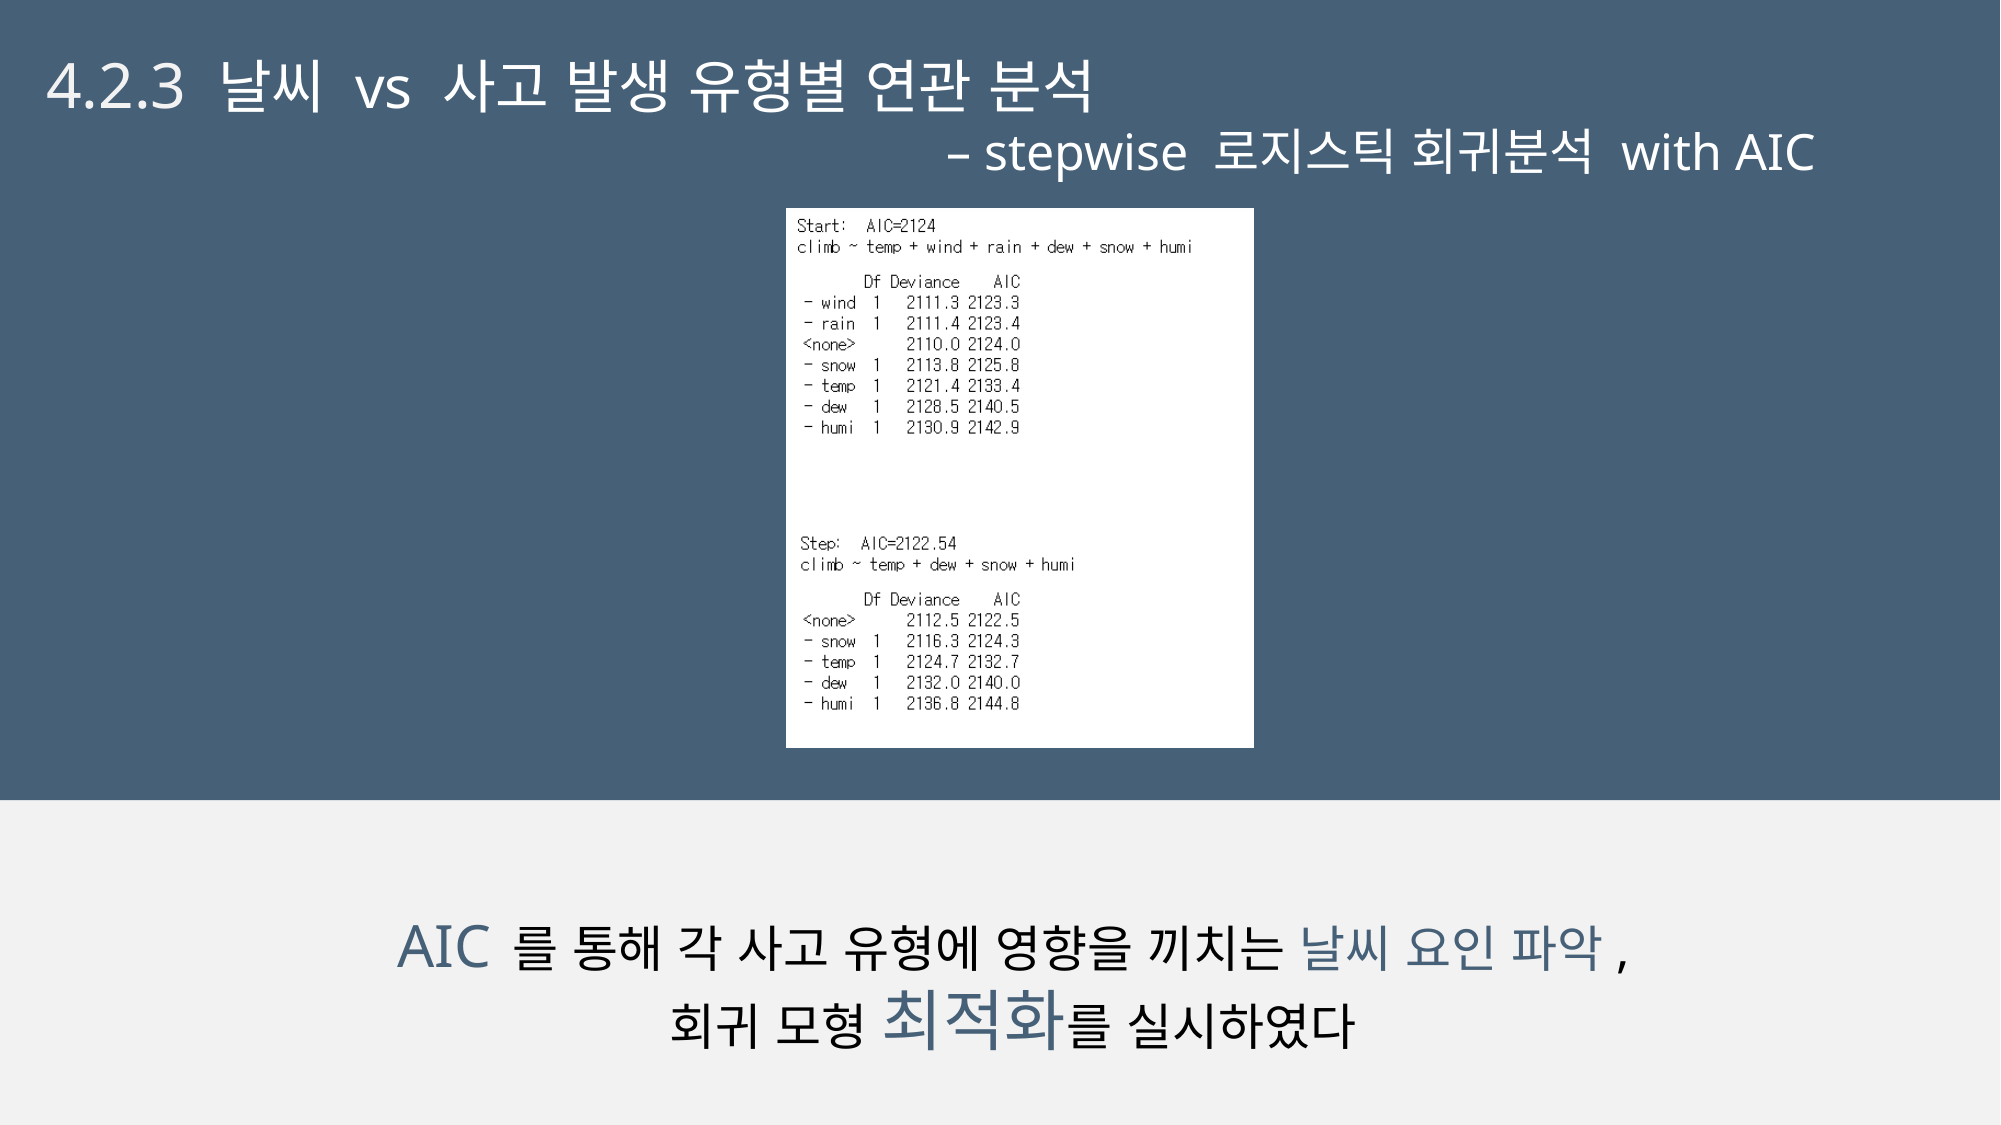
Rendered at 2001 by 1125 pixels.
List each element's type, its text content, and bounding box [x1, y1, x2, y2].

picture [786, 207, 1254, 748]
text_box AIC 를 통해 각 사고 유형에 영향을 끼치는 날씨 요인 파악, 회귀 모형 최적화를 실시하였다 [57, 901, 1983, 1067]
text_box 4.2.3 날씨 vs 사고 발생 유형별 연관 분석 – stepwise 로지스틱 회귀분석 with AIC [31, 38, 1983, 259]
text_box [0, 0, 2000, 802]
